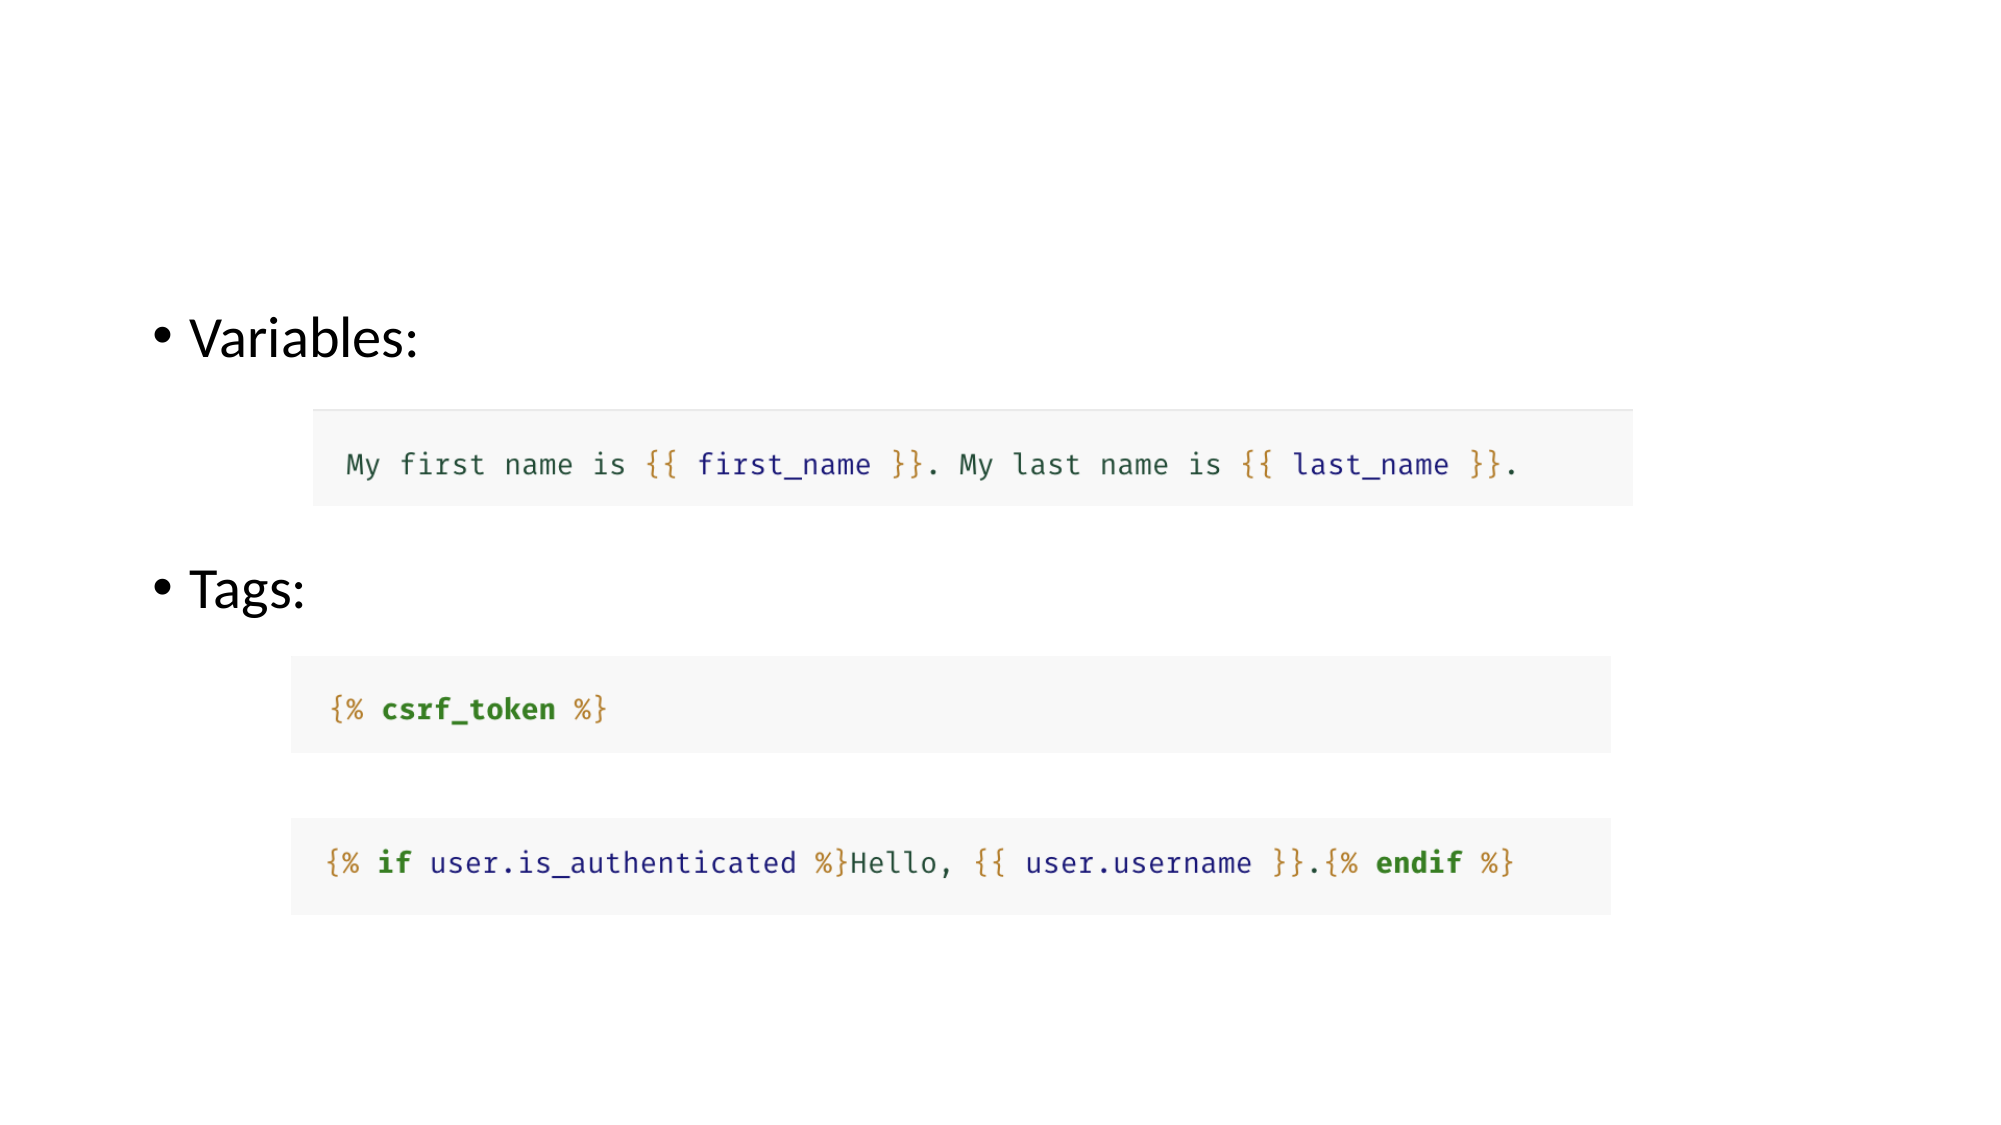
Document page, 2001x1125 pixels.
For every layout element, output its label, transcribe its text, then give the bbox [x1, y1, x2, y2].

picture [313, 409, 1633, 506]
picture [291, 656, 1611, 753]
picture [291, 818, 1611, 915]
list Variables: Tags: [137, 299, 1863, 1014]
